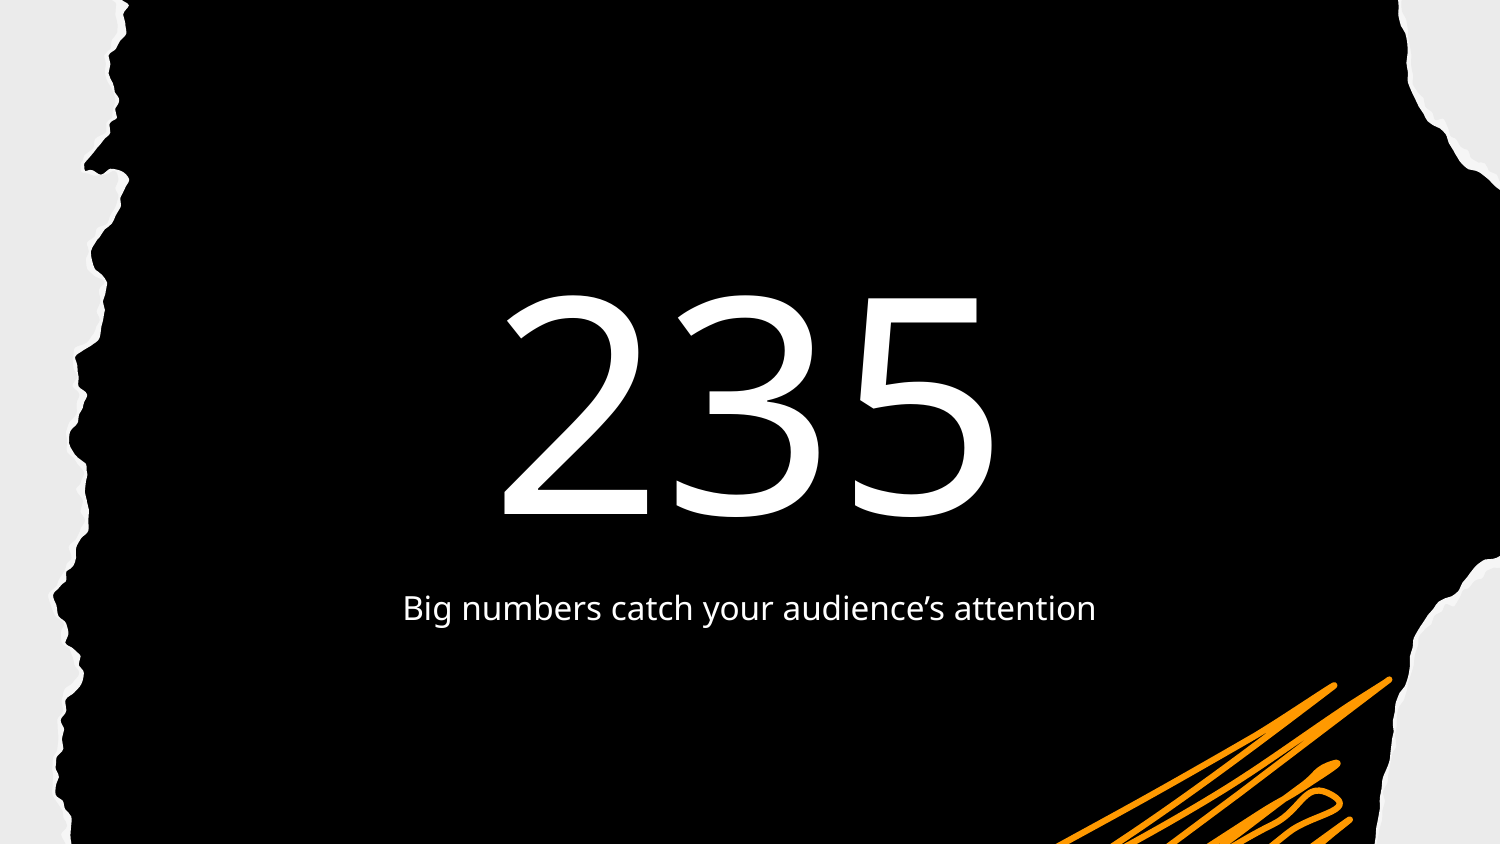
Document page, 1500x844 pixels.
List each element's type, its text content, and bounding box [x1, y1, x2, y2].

list Big numbers catch your audience’s attention [346, 572, 1154, 653]
title 235 [346, 215, 1154, 572]
